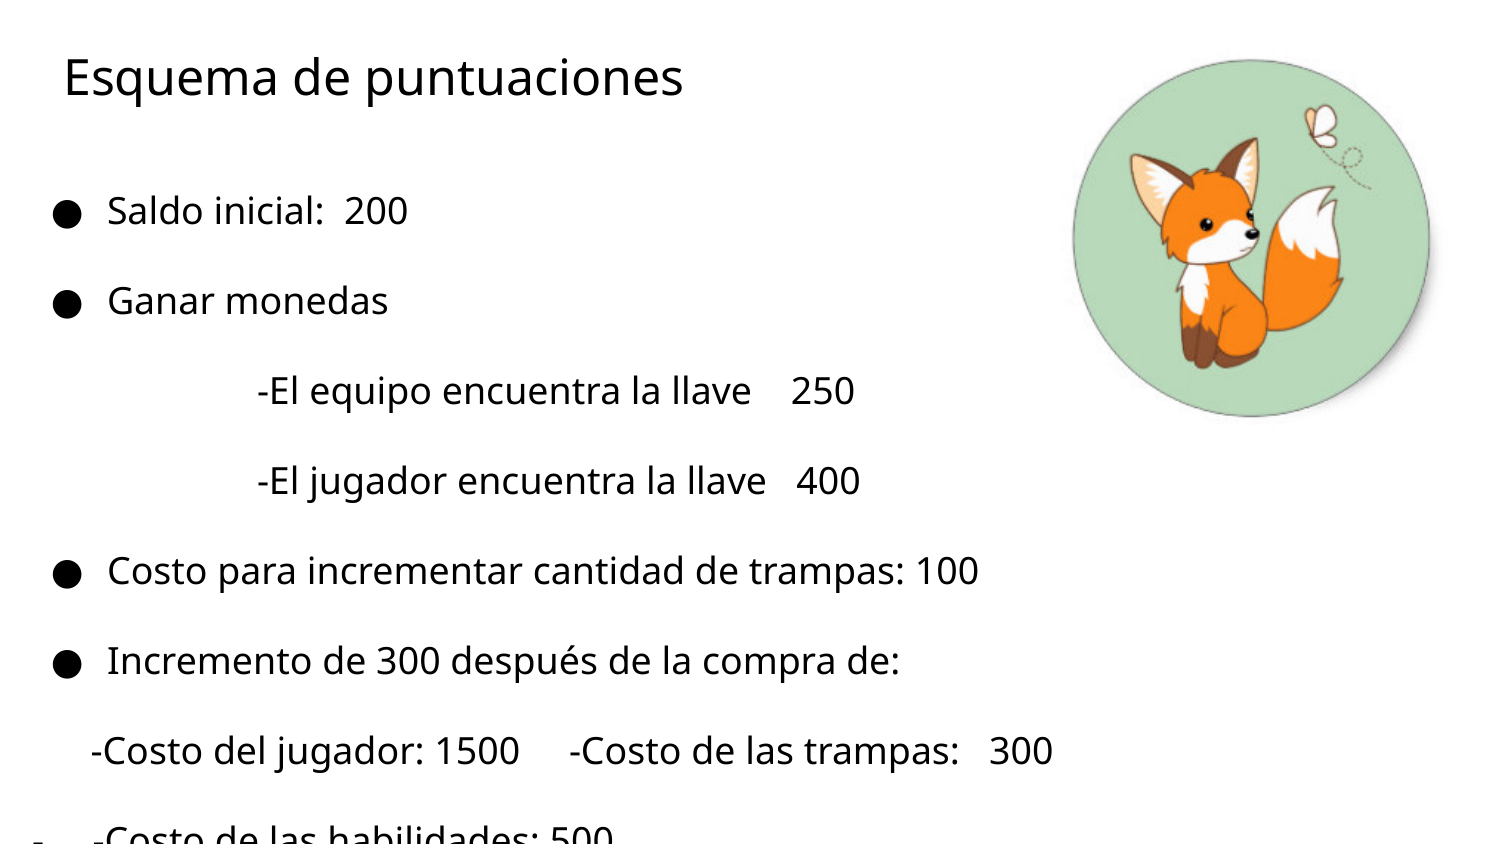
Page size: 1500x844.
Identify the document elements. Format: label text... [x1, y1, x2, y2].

picture [1013, 0, 1492, 478]
text_box Saldo inicial: 200 Ganar monedas -El equipo encuentra la llave 250 -El jugador encuentra la llave 400 Costo para incrementar cantidad de trampas: 100 Incremento de 300 después de la compra de: -Costo del jugador: 1500 -Costo de las trampas: 300 - -Costo de las habilidades: 500 [17, 0, 1170, 832]
text_box Esquema de puntuaciones [48, 30, 1008, 120]
